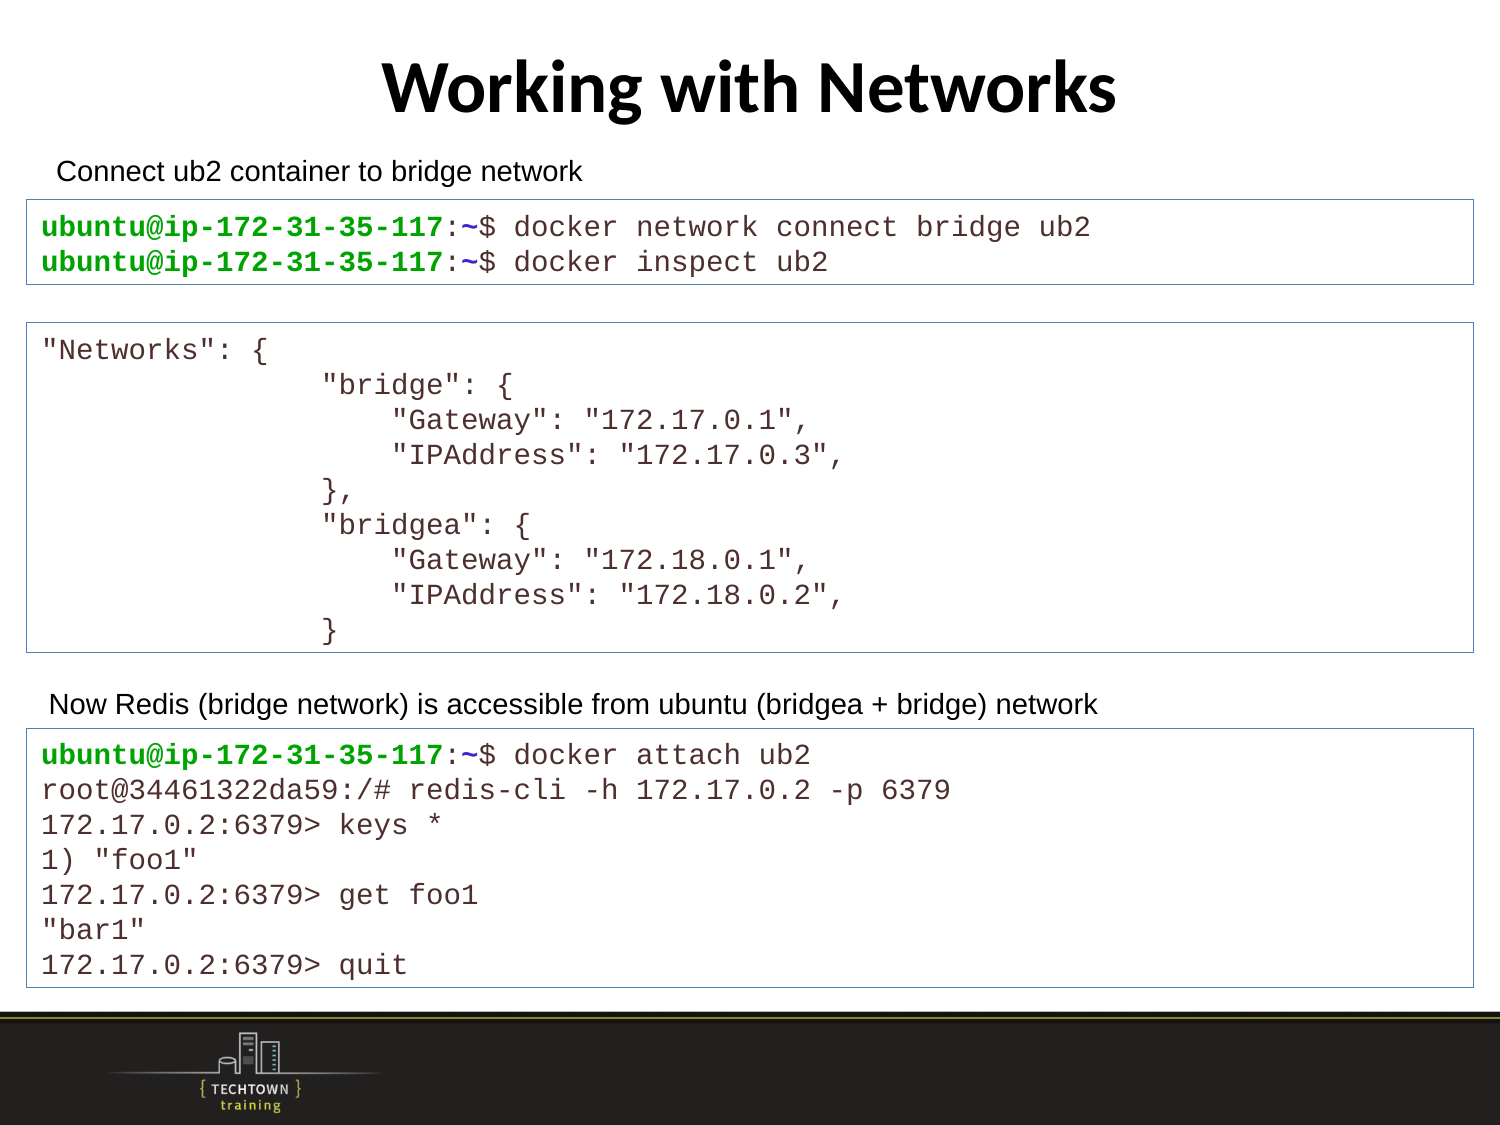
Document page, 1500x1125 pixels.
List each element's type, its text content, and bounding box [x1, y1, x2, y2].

text_box Connect ub2 container to bridge network [41, 145, 599, 196]
text_box Now Redis (bridge network) is accessible from ubuntu (bridgea + bridge) network [33, 677, 1115, 728]
text_box "Networks": { "bridge": { "Gateway": "172.17.0.1", "IPAddress": "172.17.0.3", }, "bridgea": { "Gateway": "172.18.0.1", "IPAddress": "172.18.0.2", } [26, 322, 1474, 653]
title Working with Networks [75, 18, 1425, 146]
text_box ubuntu@ip-172-31-35-117:~$ docker network connect bridge ub2 ubuntu@ip-172-31-35-117:~$ docker inspect ub2 [26, 199, 1474, 285]
picture [0, 0, 1500, 1125]
text_box ubuntu@ip-172-31-35-117:~$ docker attach ub2 root@34461322da59:/# redis-cli -h 172.17.0.2 -p 6379 172.17.0.2:6379> keys * 1) "foo1" 172.17.0.2:6379> get foo1 "bar1" 172.17.0.2:6379> quit [26, 728, 1474, 988]
